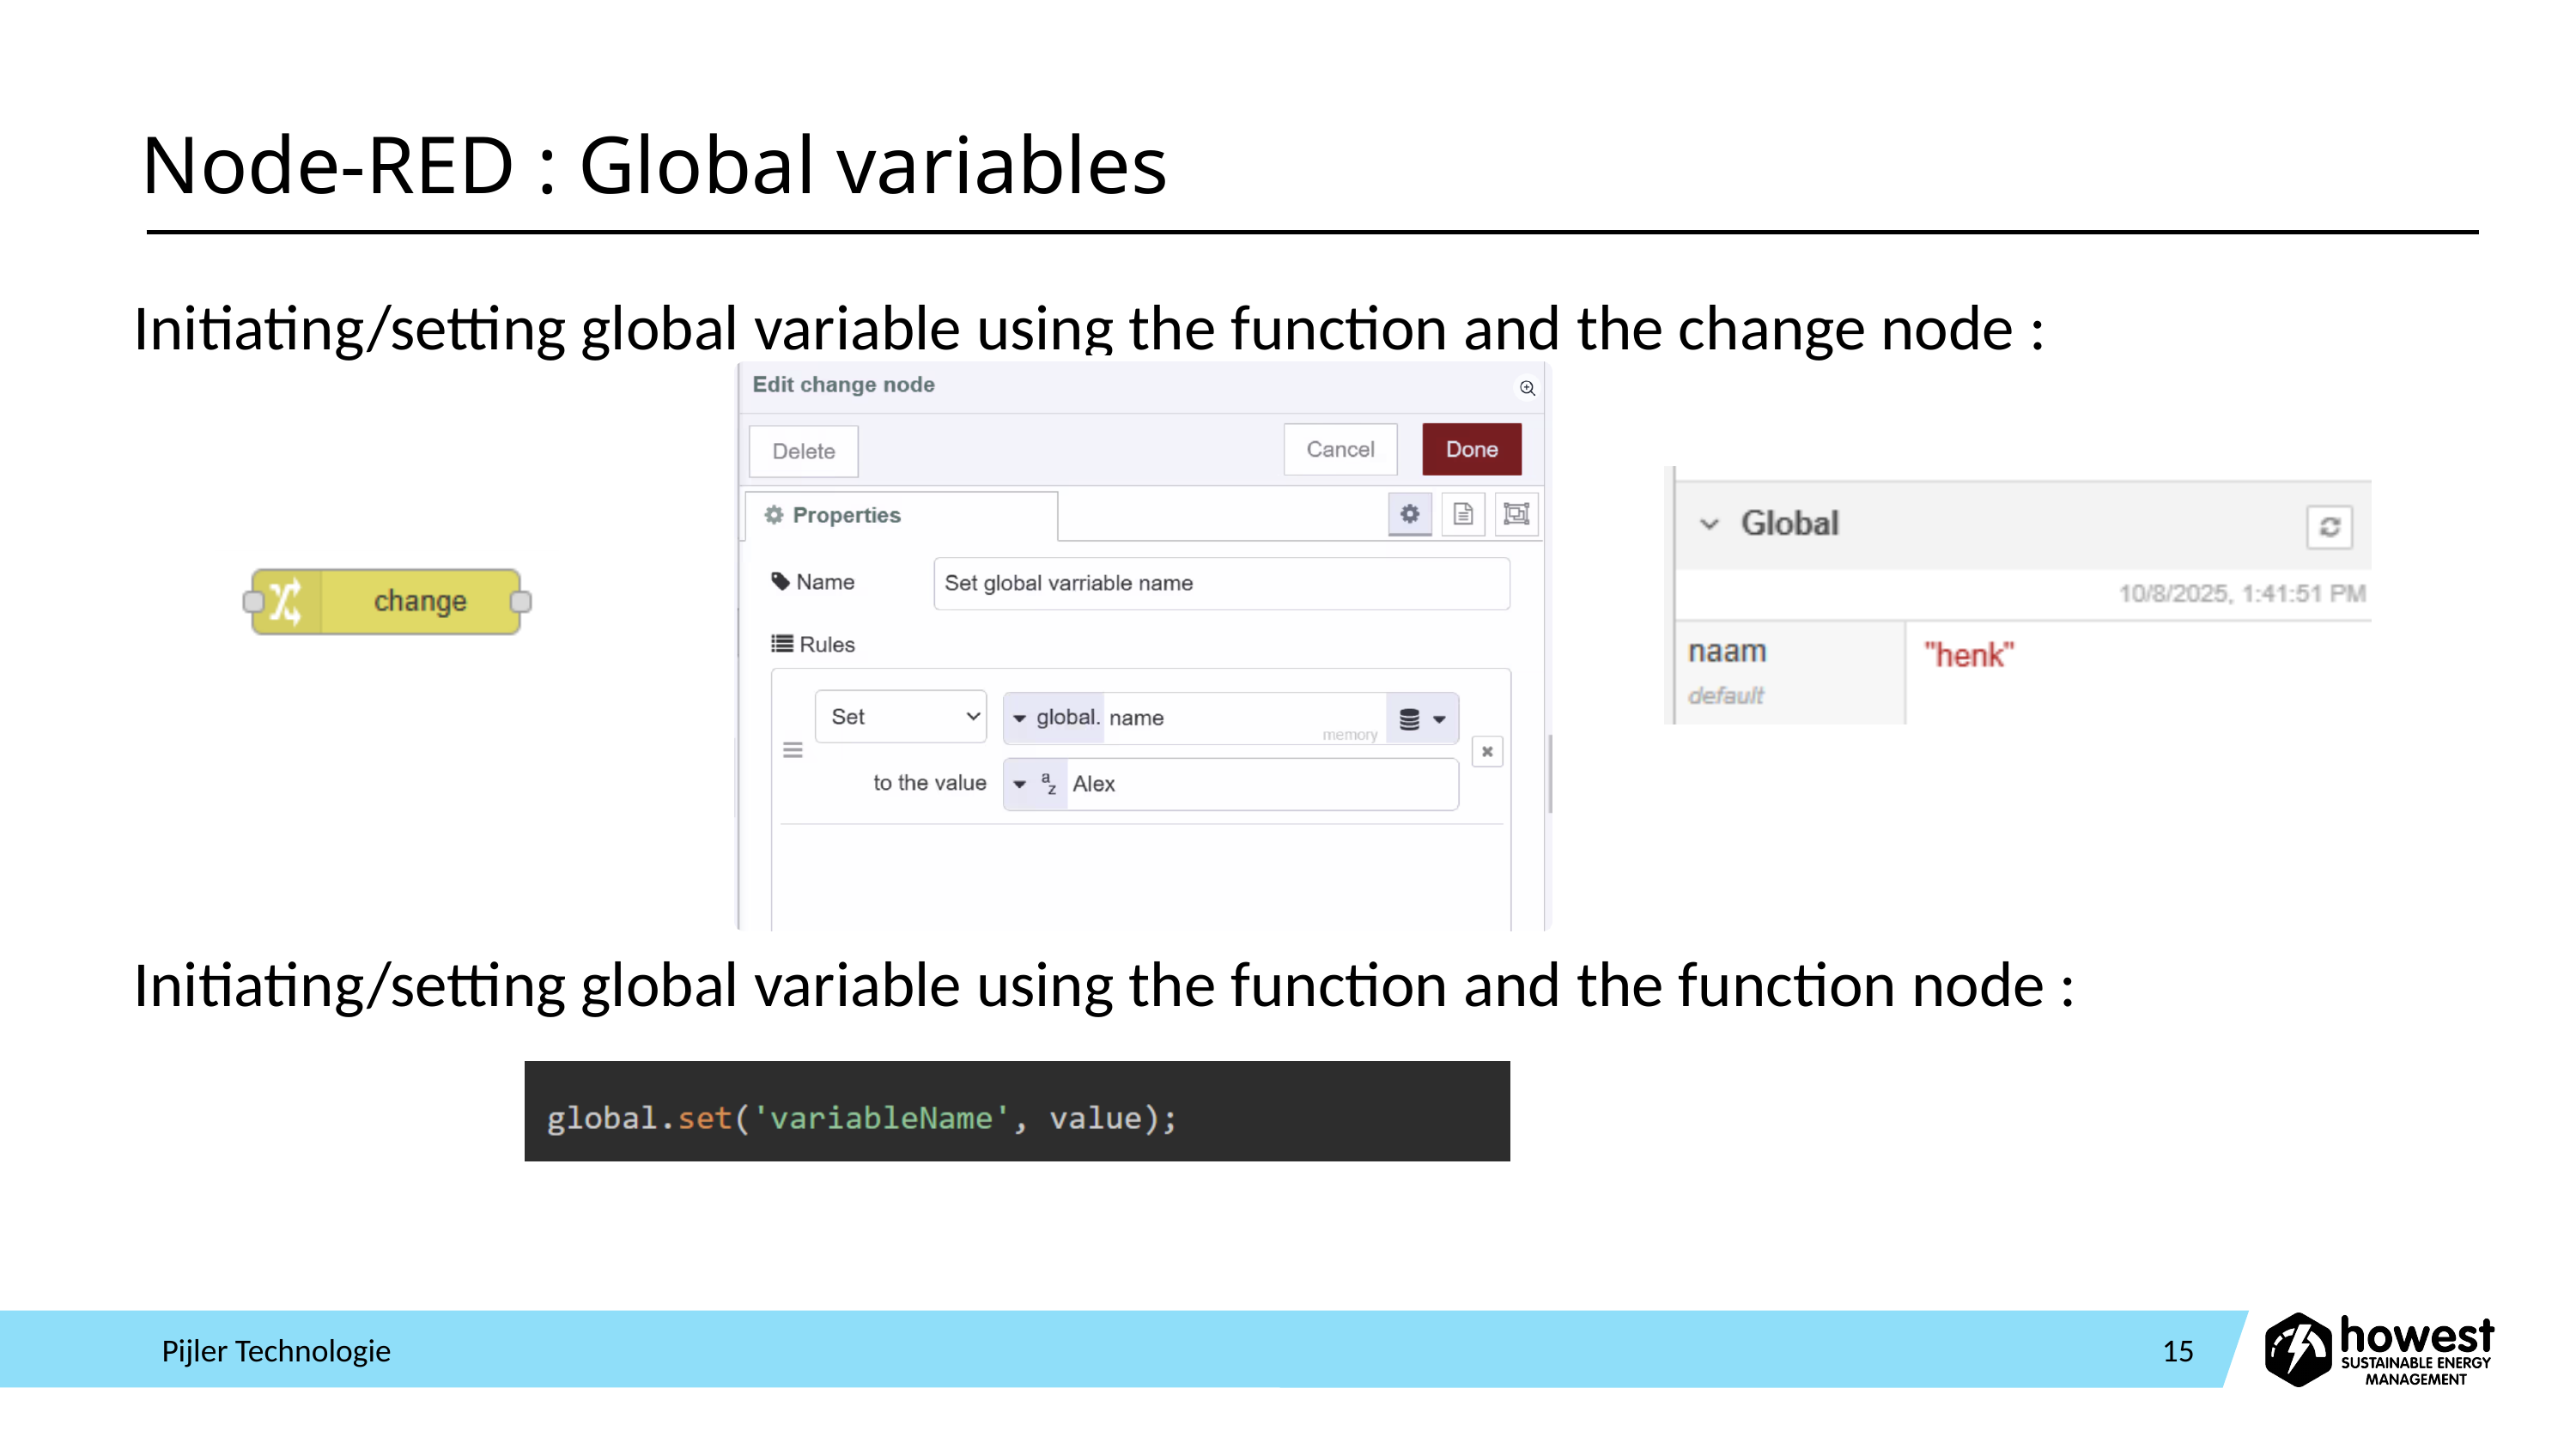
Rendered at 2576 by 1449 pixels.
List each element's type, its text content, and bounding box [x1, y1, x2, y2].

title Node-RED : Global variables [140, 124, 2476, 215]
picture [1664, 466, 2372, 724]
picture [728, 355, 1559, 942]
picture [2265, 1313, 2495, 1387]
slide_number Pijler Technologie [149, 1310, 729, 1388]
text_box Initiating/setting global variable using the function and the function node : [120, 943, 2456, 1075]
picture [525, 1061, 1510, 1161]
picture [215, 549, 559, 646]
slide_number 15 [1676, 1310, 2208, 1388]
list Initiating/setting global variable using the function and the change node : [120, 288, 2456, 418]
